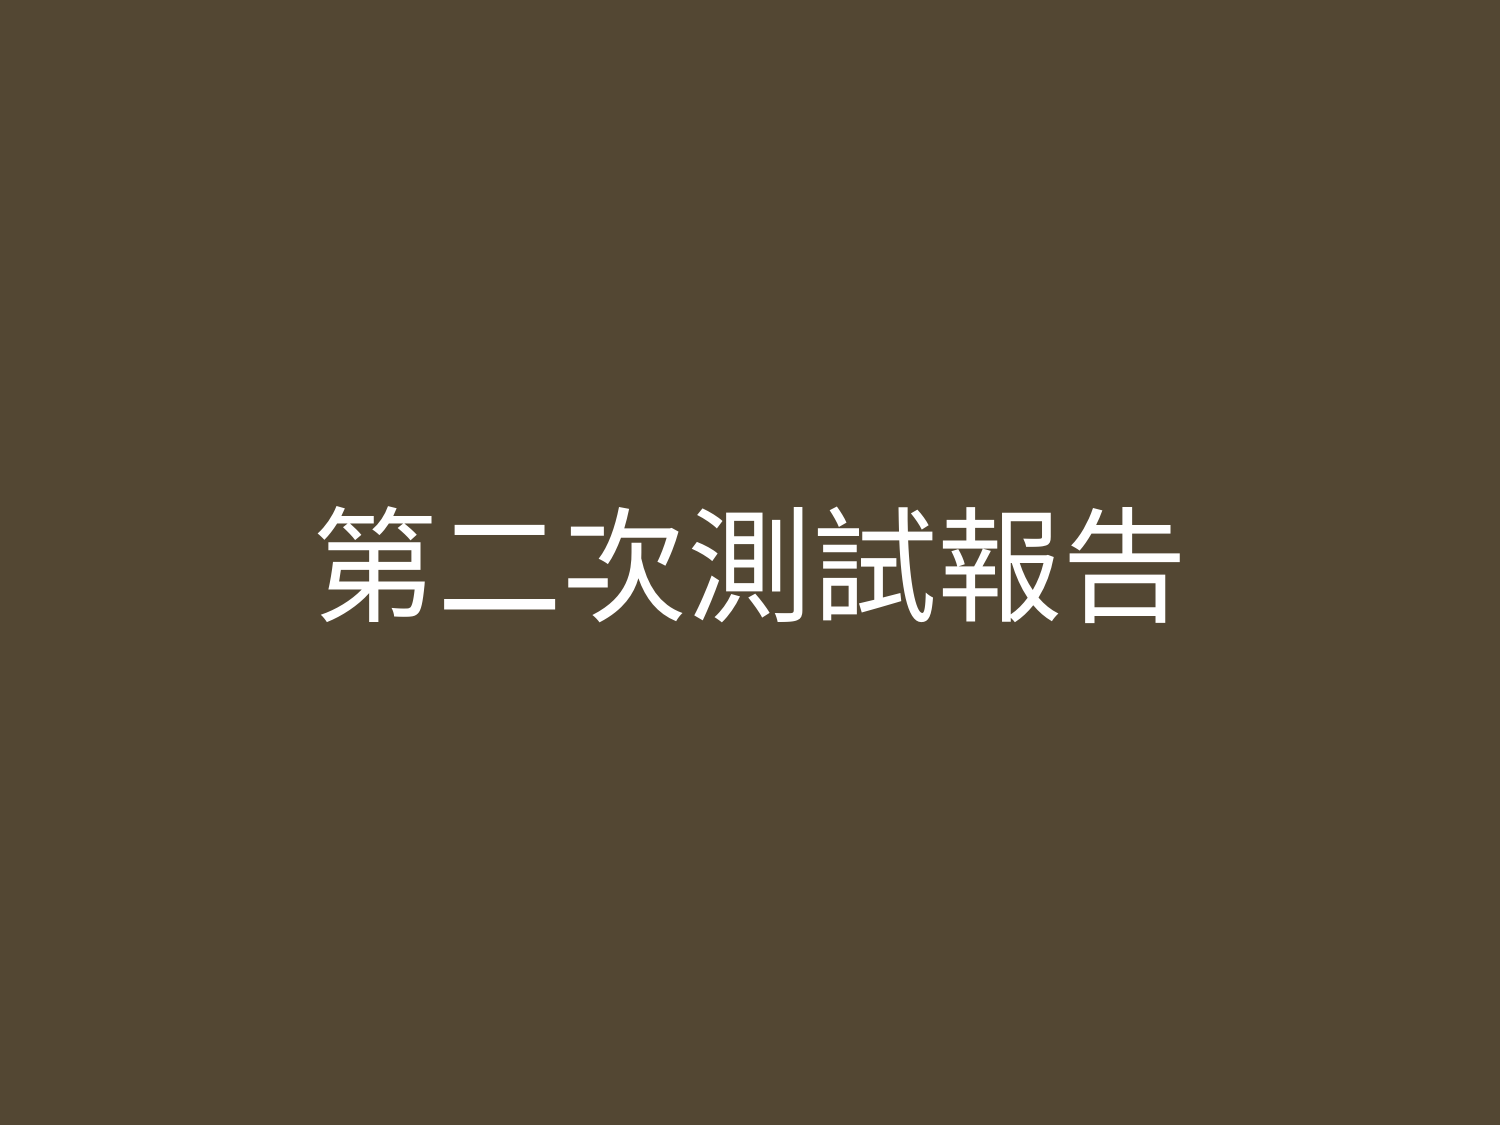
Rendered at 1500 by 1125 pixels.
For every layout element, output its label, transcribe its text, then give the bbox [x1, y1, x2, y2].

text_box 第二次測試報告 [0, 0, 1500, 1125]
